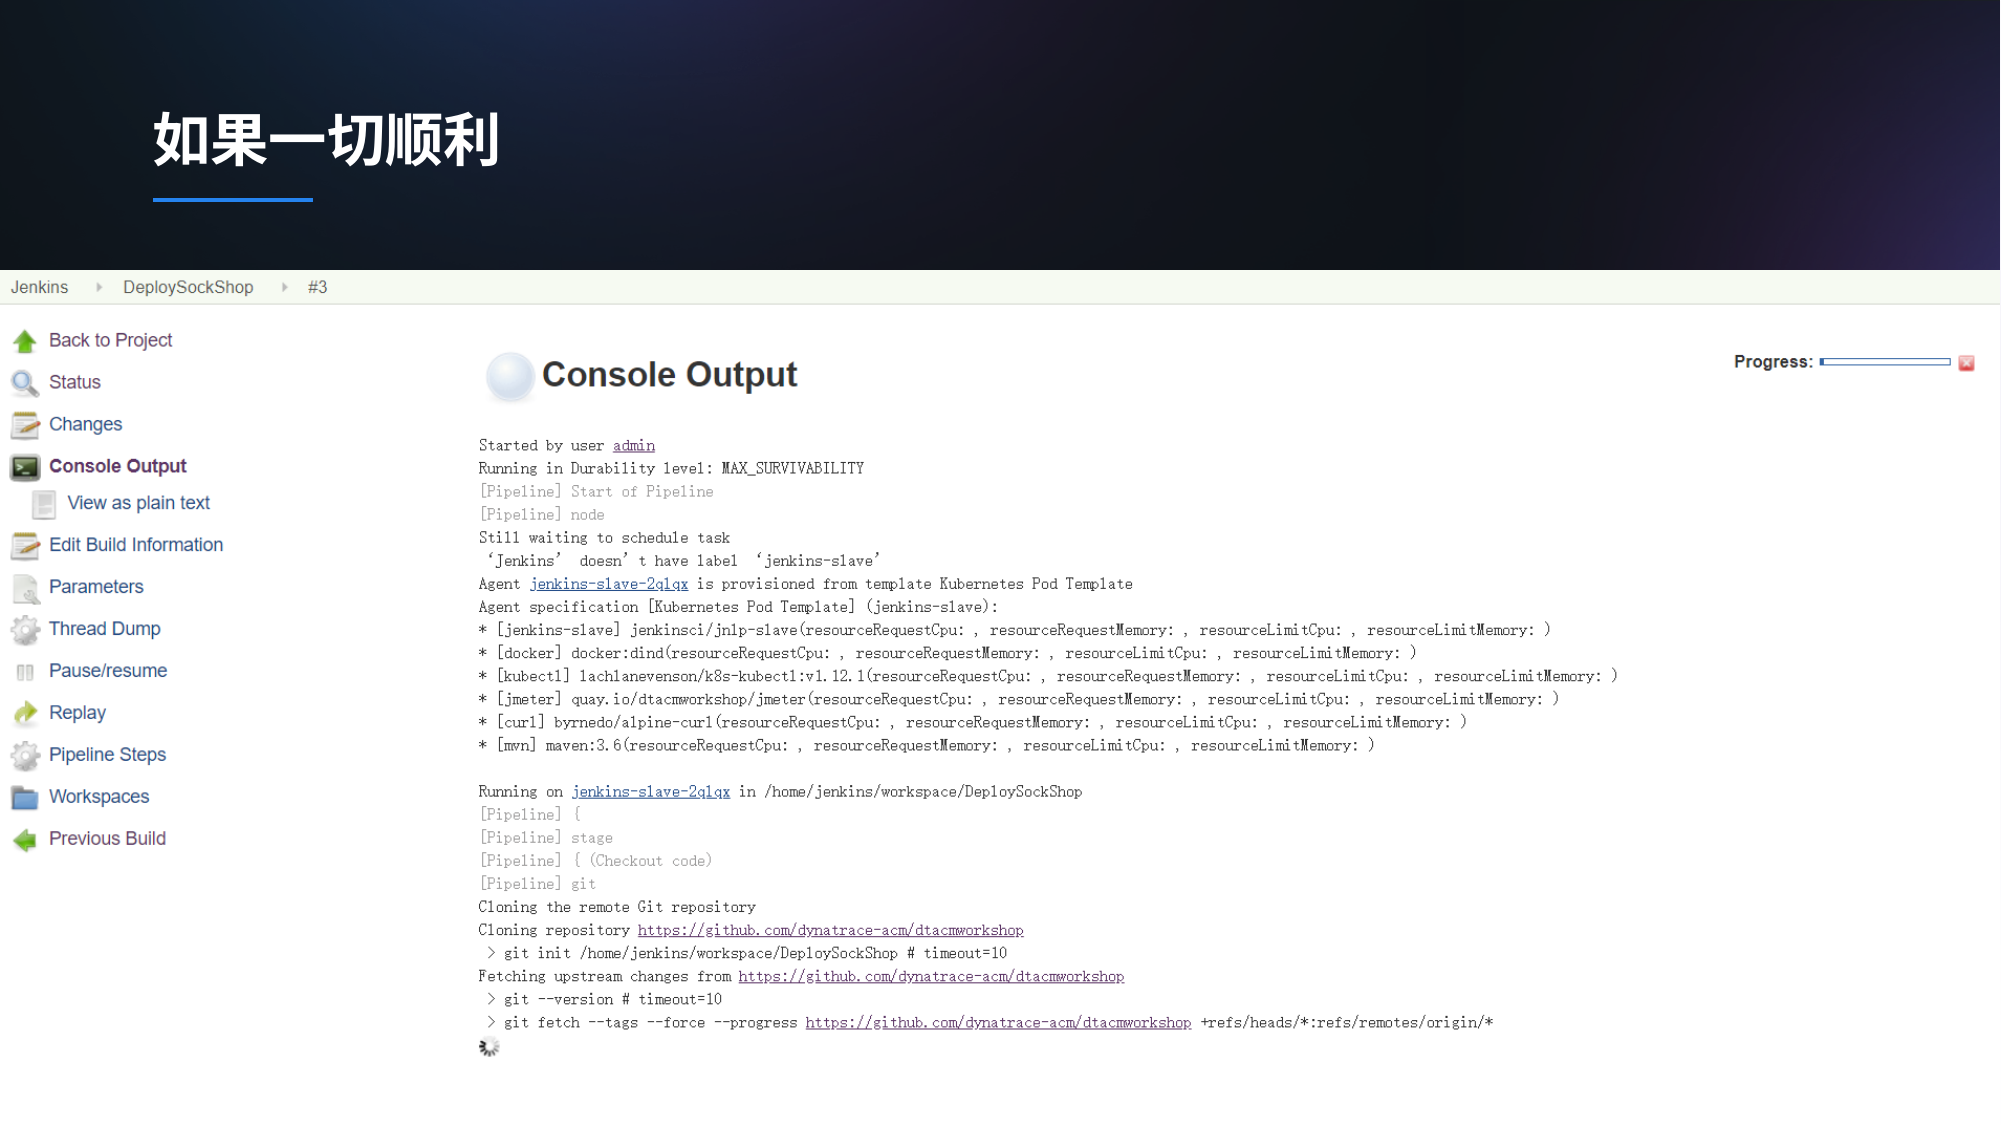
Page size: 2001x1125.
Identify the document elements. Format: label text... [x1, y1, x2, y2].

title 如果一切顺利 [137, 59, 1863, 181]
picture [0, 0, 2000, 1125]
